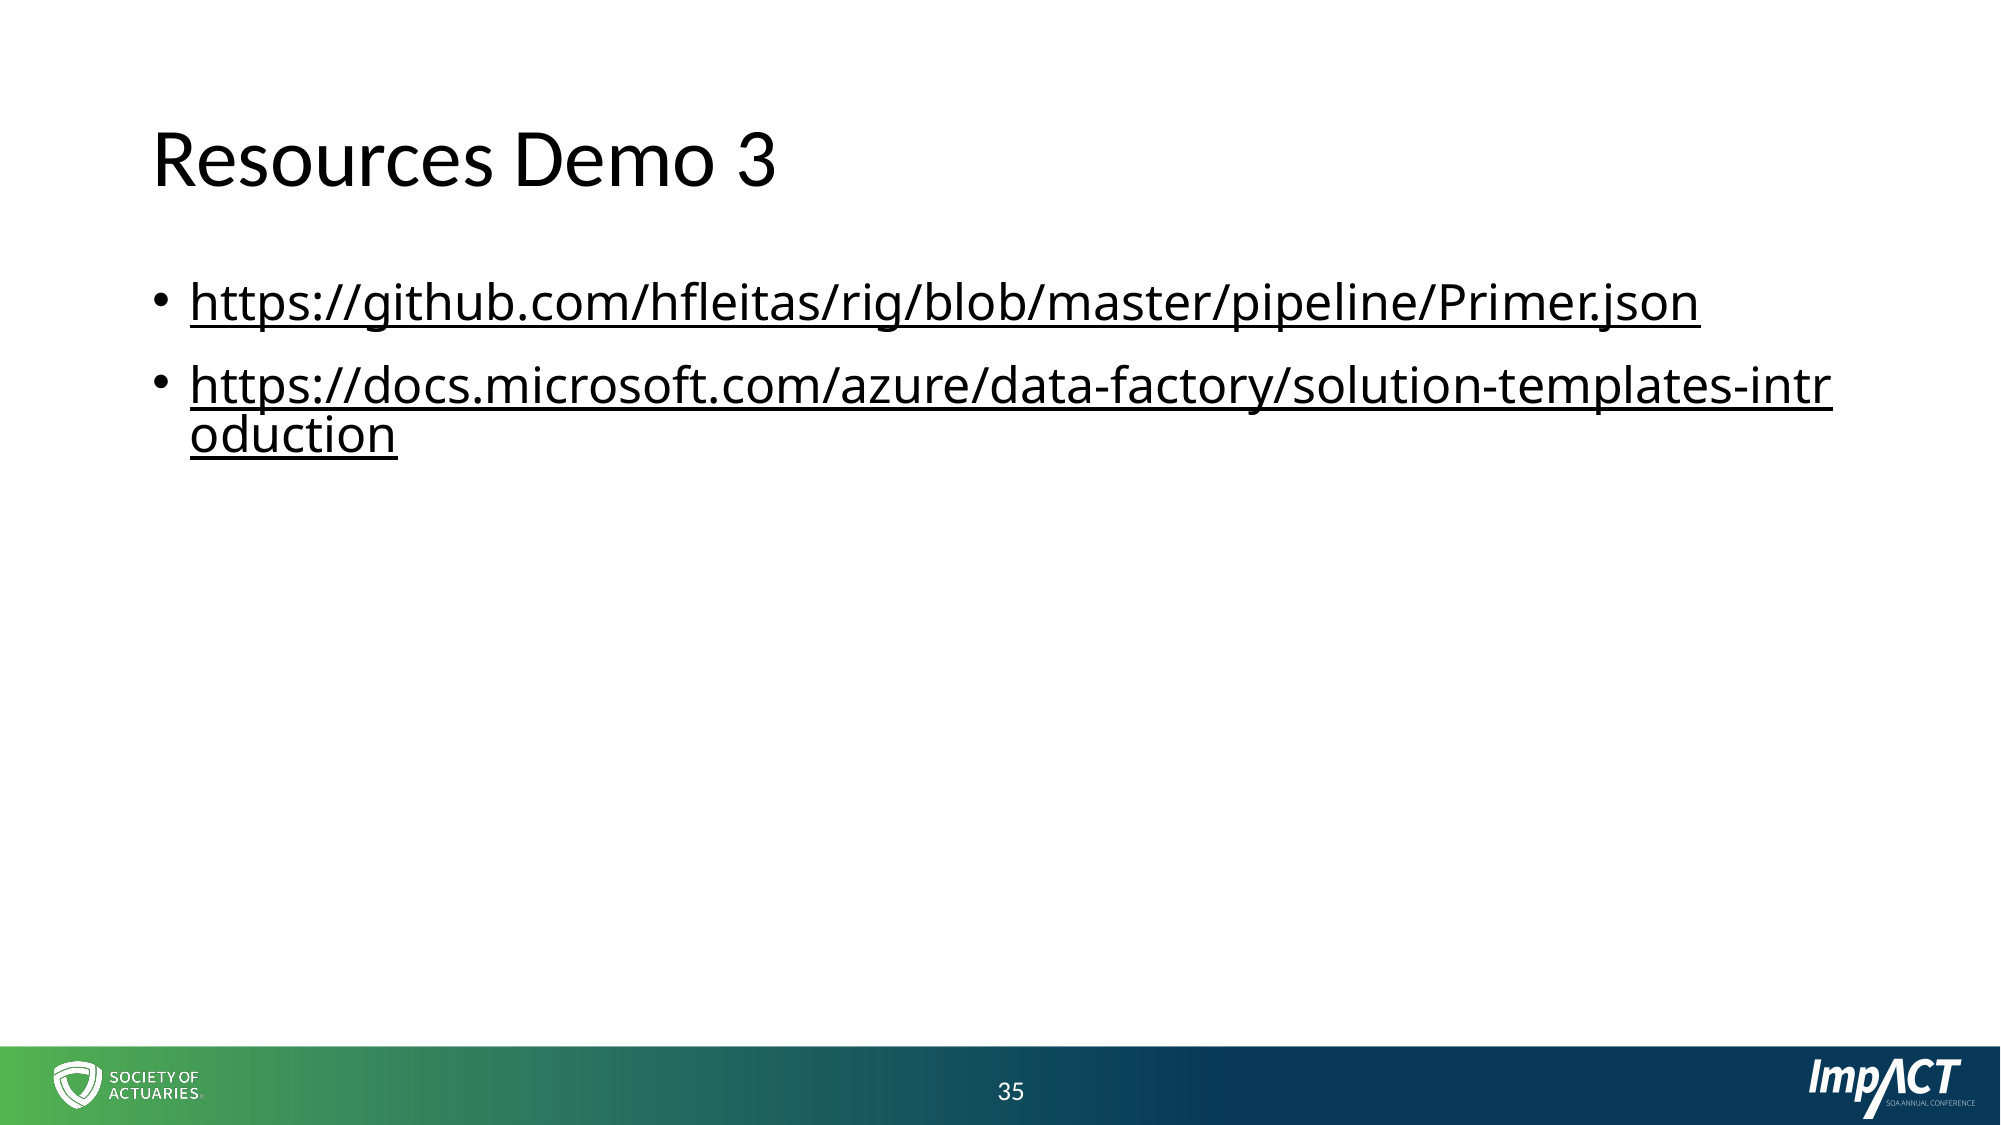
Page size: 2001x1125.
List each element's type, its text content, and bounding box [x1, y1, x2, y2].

title Resources Demo 3 [137, 54, 1863, 264]
picture [1809, 1048, 1975, 1122]
slide_number 35 [960, 1076, 1040, 1102]
list https://github.com/hfleitas/rig/blob/master/pipeline/Primer.json https://docs.microsoft.com/azure/data-factory/solution-templates-introduction [137, 264, 1863, 956]
